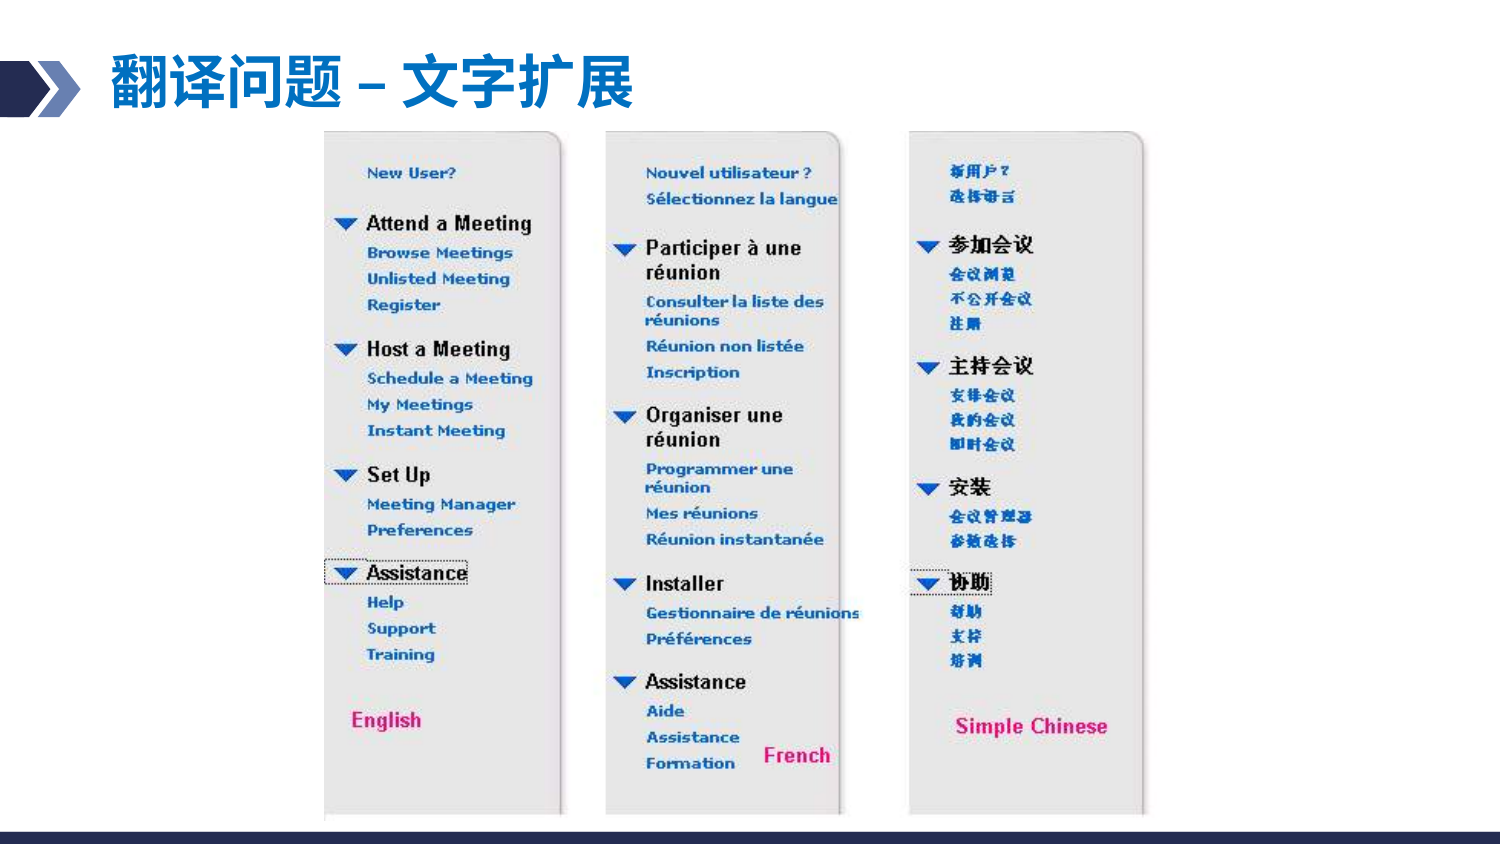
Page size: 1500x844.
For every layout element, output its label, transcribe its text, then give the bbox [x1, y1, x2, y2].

title 翻译问题 – 文字扩展 [95, 46, 967, 132]
picture [324, 131, 1196, 821]
